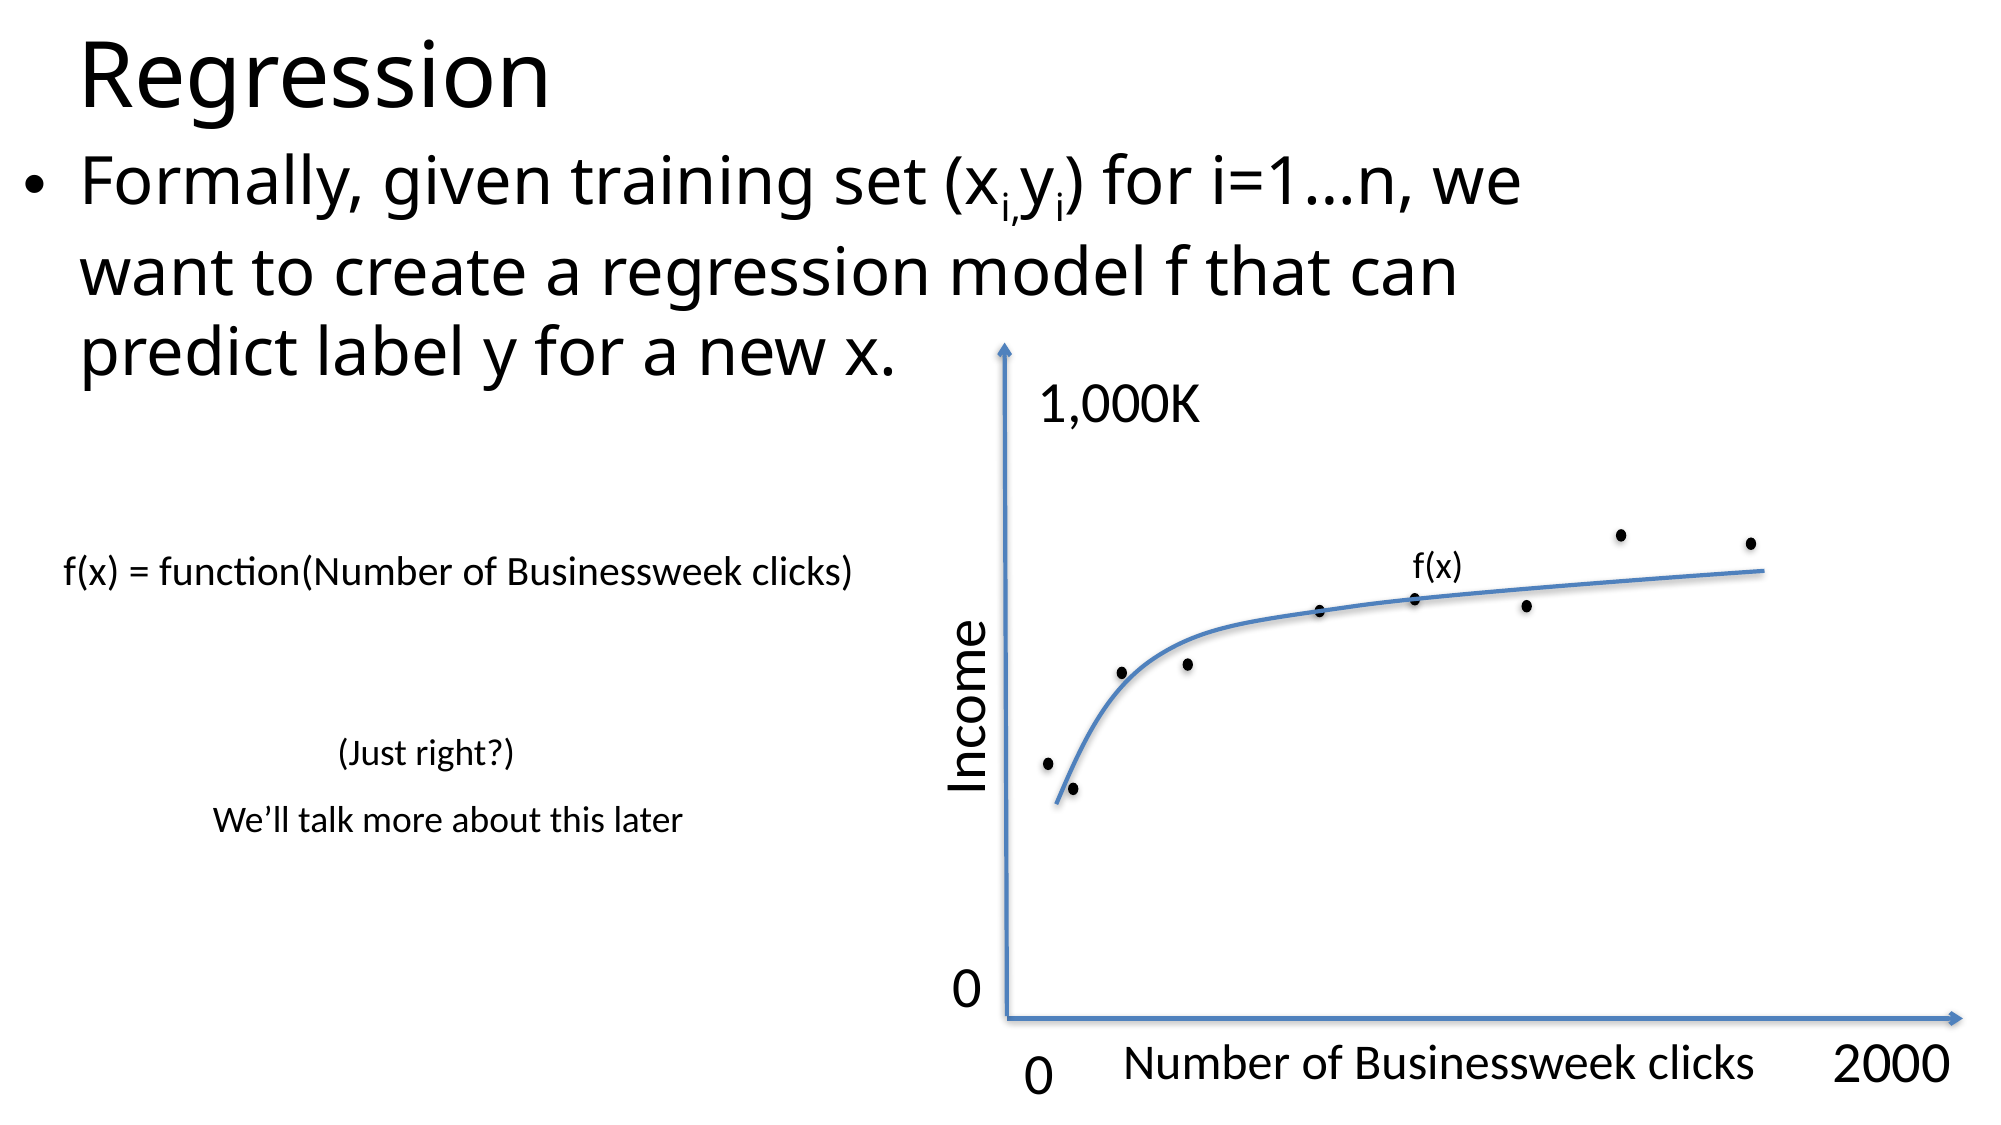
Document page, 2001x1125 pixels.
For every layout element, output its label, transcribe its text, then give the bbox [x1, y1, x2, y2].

text_box Income [920, 604, 999, 823]
text_box (Just right?) [322, 720, 531, 781]
text_box 0 [937, 941, 997, 1027]
text_box f(x) [1398, 533, 1479, 593]
text_box We’ll talk more about this later [198, 787, 700, 848]
text_box [1181, 657, 1194, 672]
text_box f(x) = function(Number of Businessweek clicks) [48, 486, 900, 602]
text_box Formally, given training set (xi,yi) for i=1…n, we want to create a regression model f that can predict label y for a new x. [8, 130, 1575, 999]
text_box [1615, 528, 1628, 543]
text_box [1745, 536, 1757, 551]
text_box 0 [1009, 1028, 1070, 1114]
text_box [1314, 604, 1325, 608]
text_box [1054, 568, 1765, 805]
text_box [1409, 592, 1420, 596]
text_box 1,000K [1022, 356, 1216, 442]
text_box Number of Businessweek clicks [1108, 1027, 1953, 1097]
title Regression [62, 29, 1953, 205]
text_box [1004, 342, 1008, 1017]
text_box 2000 [1818, 1016, 1966, 1101]
text_box [1042, 756, 1055, 771]
text_box [1115, 665, 1128, 680]
